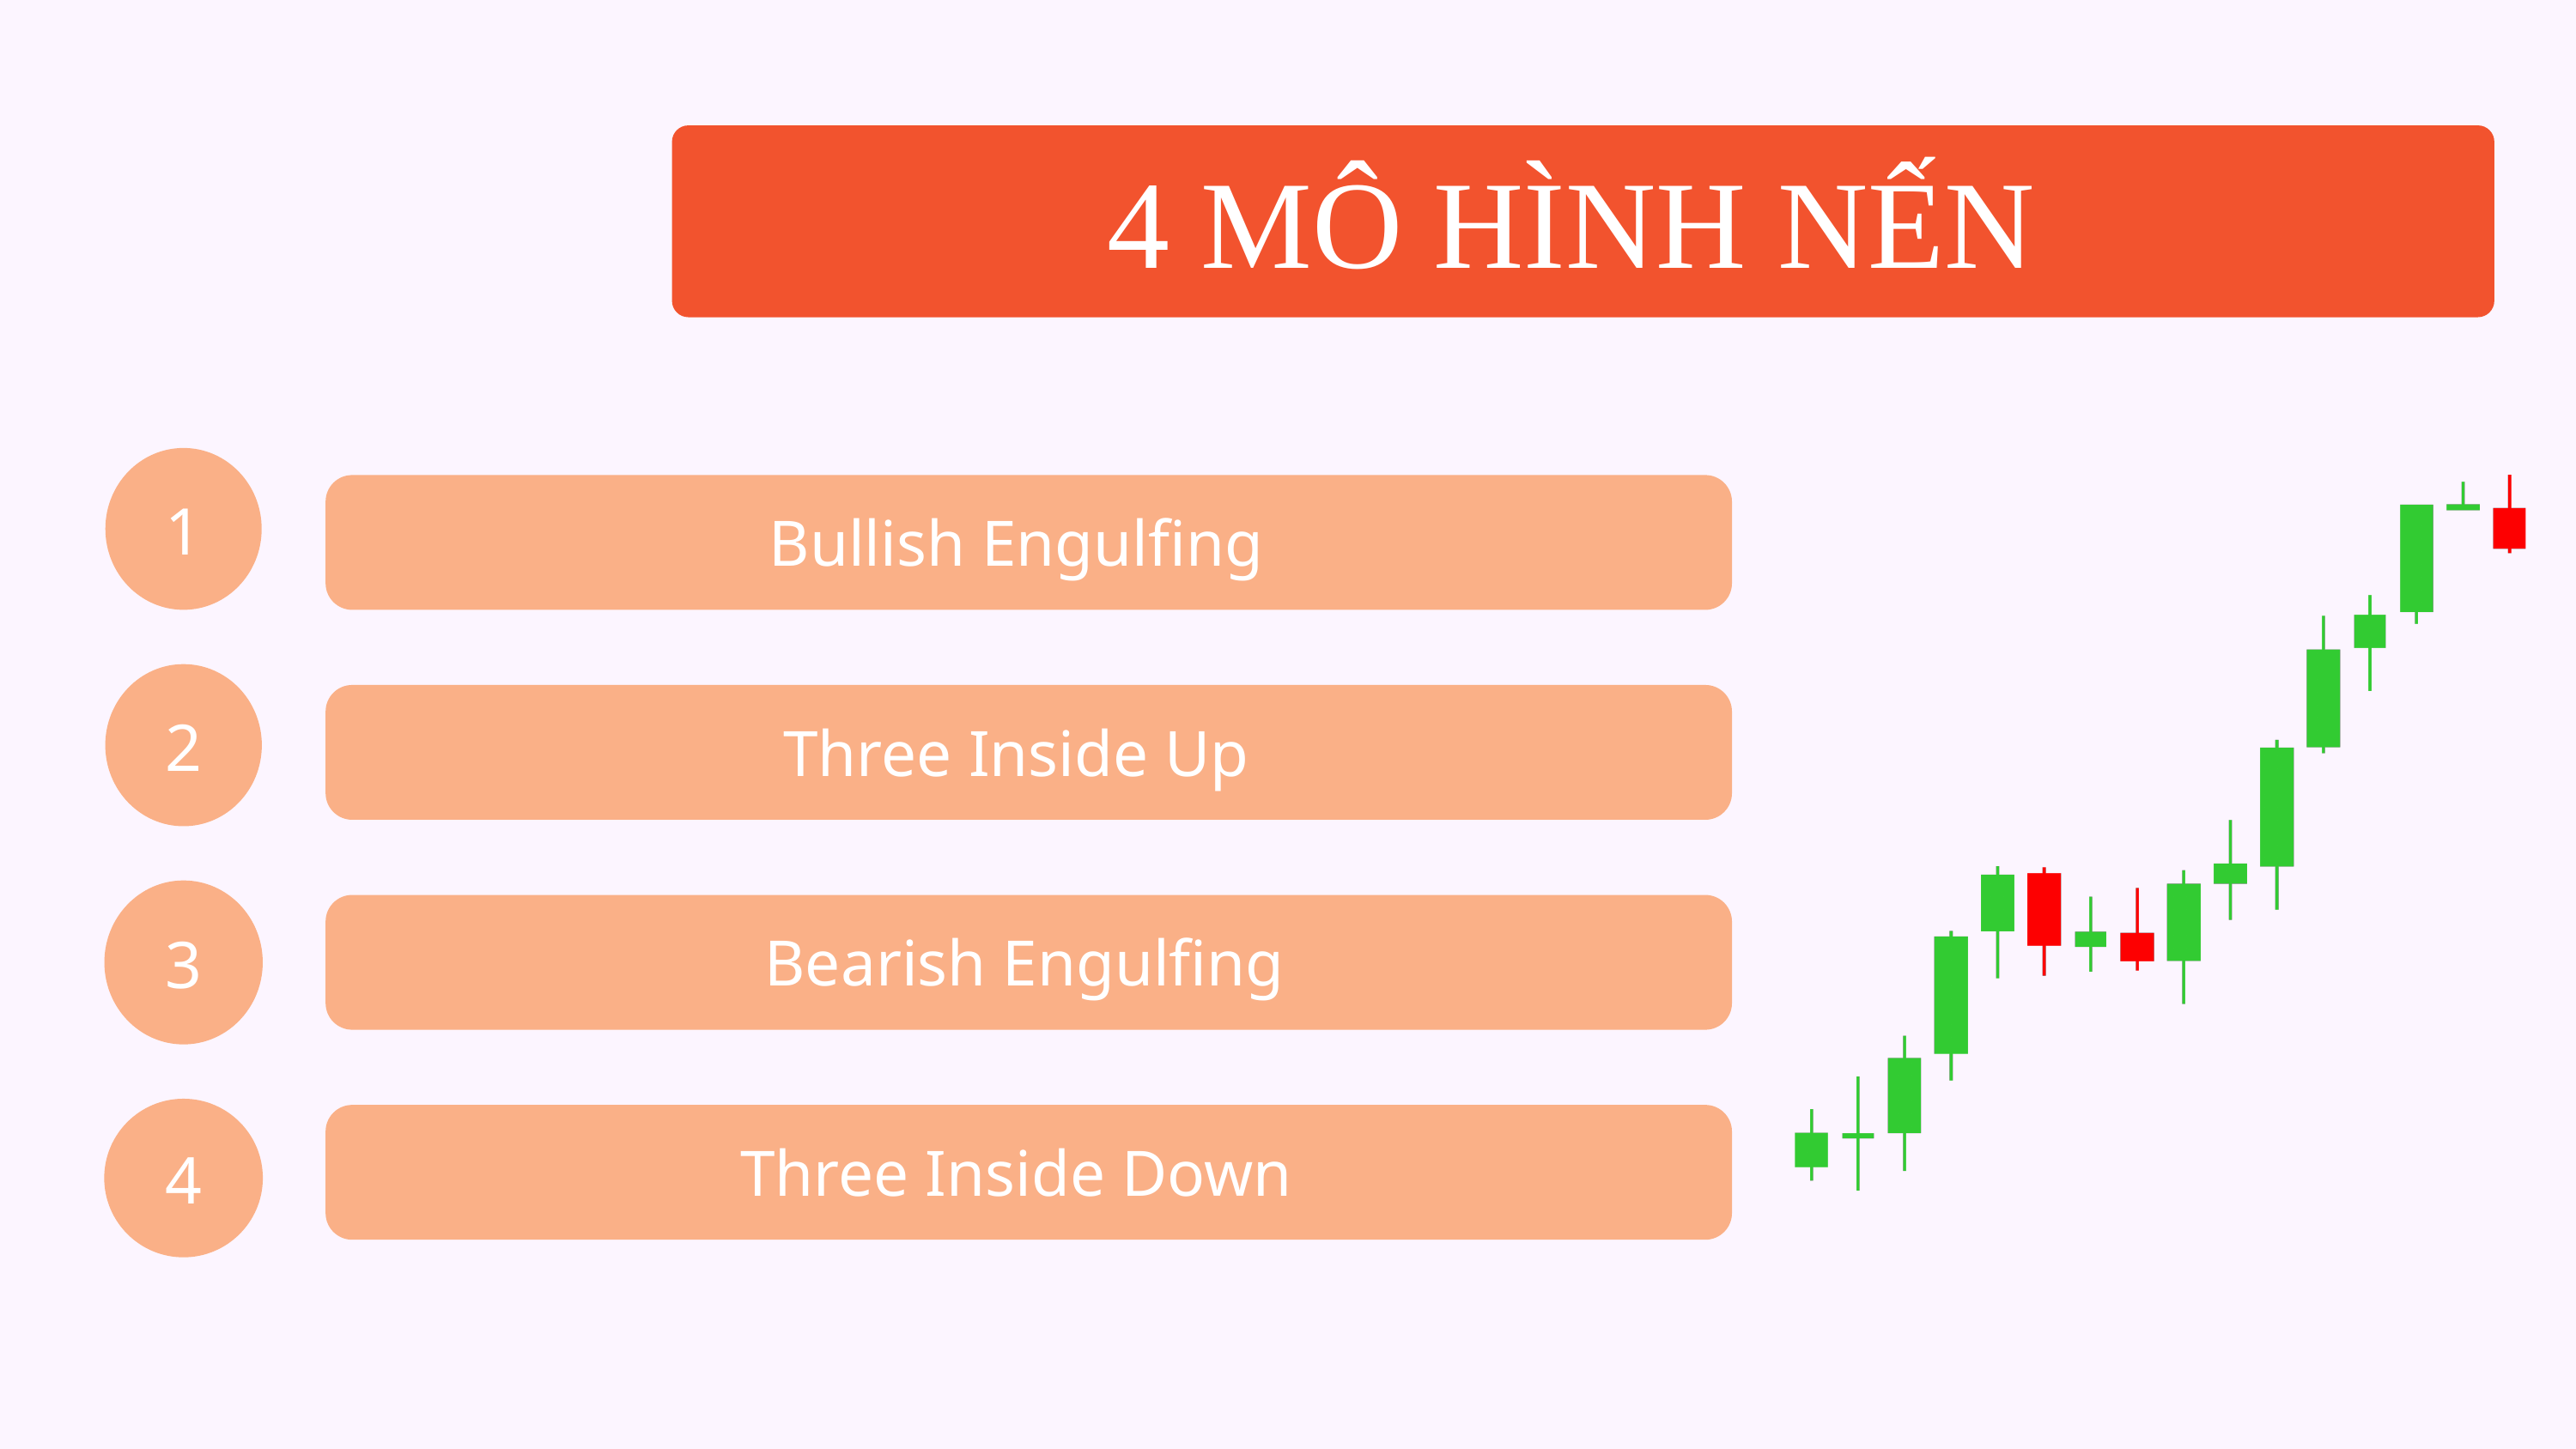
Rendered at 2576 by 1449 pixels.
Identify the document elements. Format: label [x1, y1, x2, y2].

text_box [1795, 475, 2526, 1191]
text_box [104, 1098, 264, 1258]
text_box [325, 894, 1733, 1030]
text_box [105, 447, 262, 610]
text_box [325, 684, 1733, 821]
text_box [325, 475, 1733, 610]
text_box [104, 880, 264, 1045]
text_box [325, 1104, 1733, 1240]
text_box [105, 664, 263, 827]
text_box [671, 124, 2495, 318]
